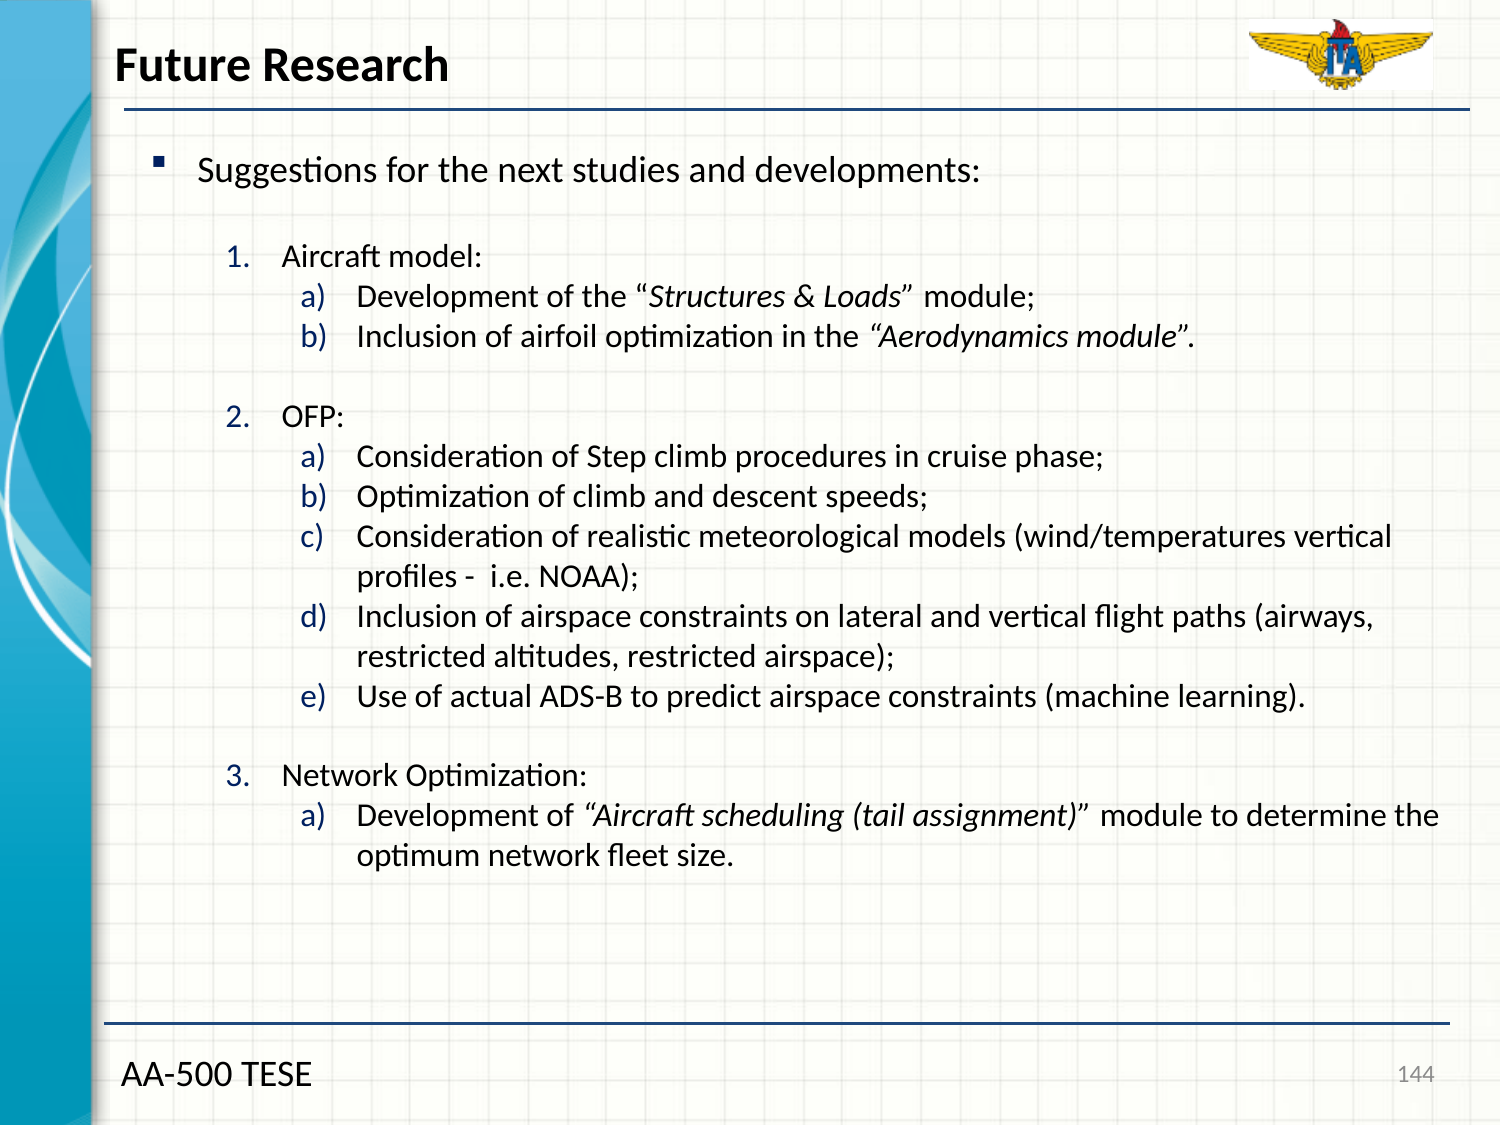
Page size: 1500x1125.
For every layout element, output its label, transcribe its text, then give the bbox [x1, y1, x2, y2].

text_box Suggestions for the next studies and developments: Aircraft model: Development of the “Structures & Loads” module; Inclusion of airfoil optimization in the “Aerodynamics module”. OFP: Consideration of Step climb procedures in cruise phase; Optimization of climb and descent speeds; Consideration of realistic meteorological models (wind/temperatures vertical profiles - i.e. NOAA); Inclusion of airspace constraints on lateral and vertical flight paths (airways, restricted altitudes, restricted airspace); Use of actual ADS-B to predict airspace constraints (machine learning). Network Optimization: Development of “Aircraft scheduling (tail assignment)” module to determine the optimum network fleet size. [135, 137, 1459, 921]
slide_number 144 [1100, 1042, 1450, 1103]
text_box Future Research [100, 23, 1180, 99]
picture [0, 0, 1500, 1125]
